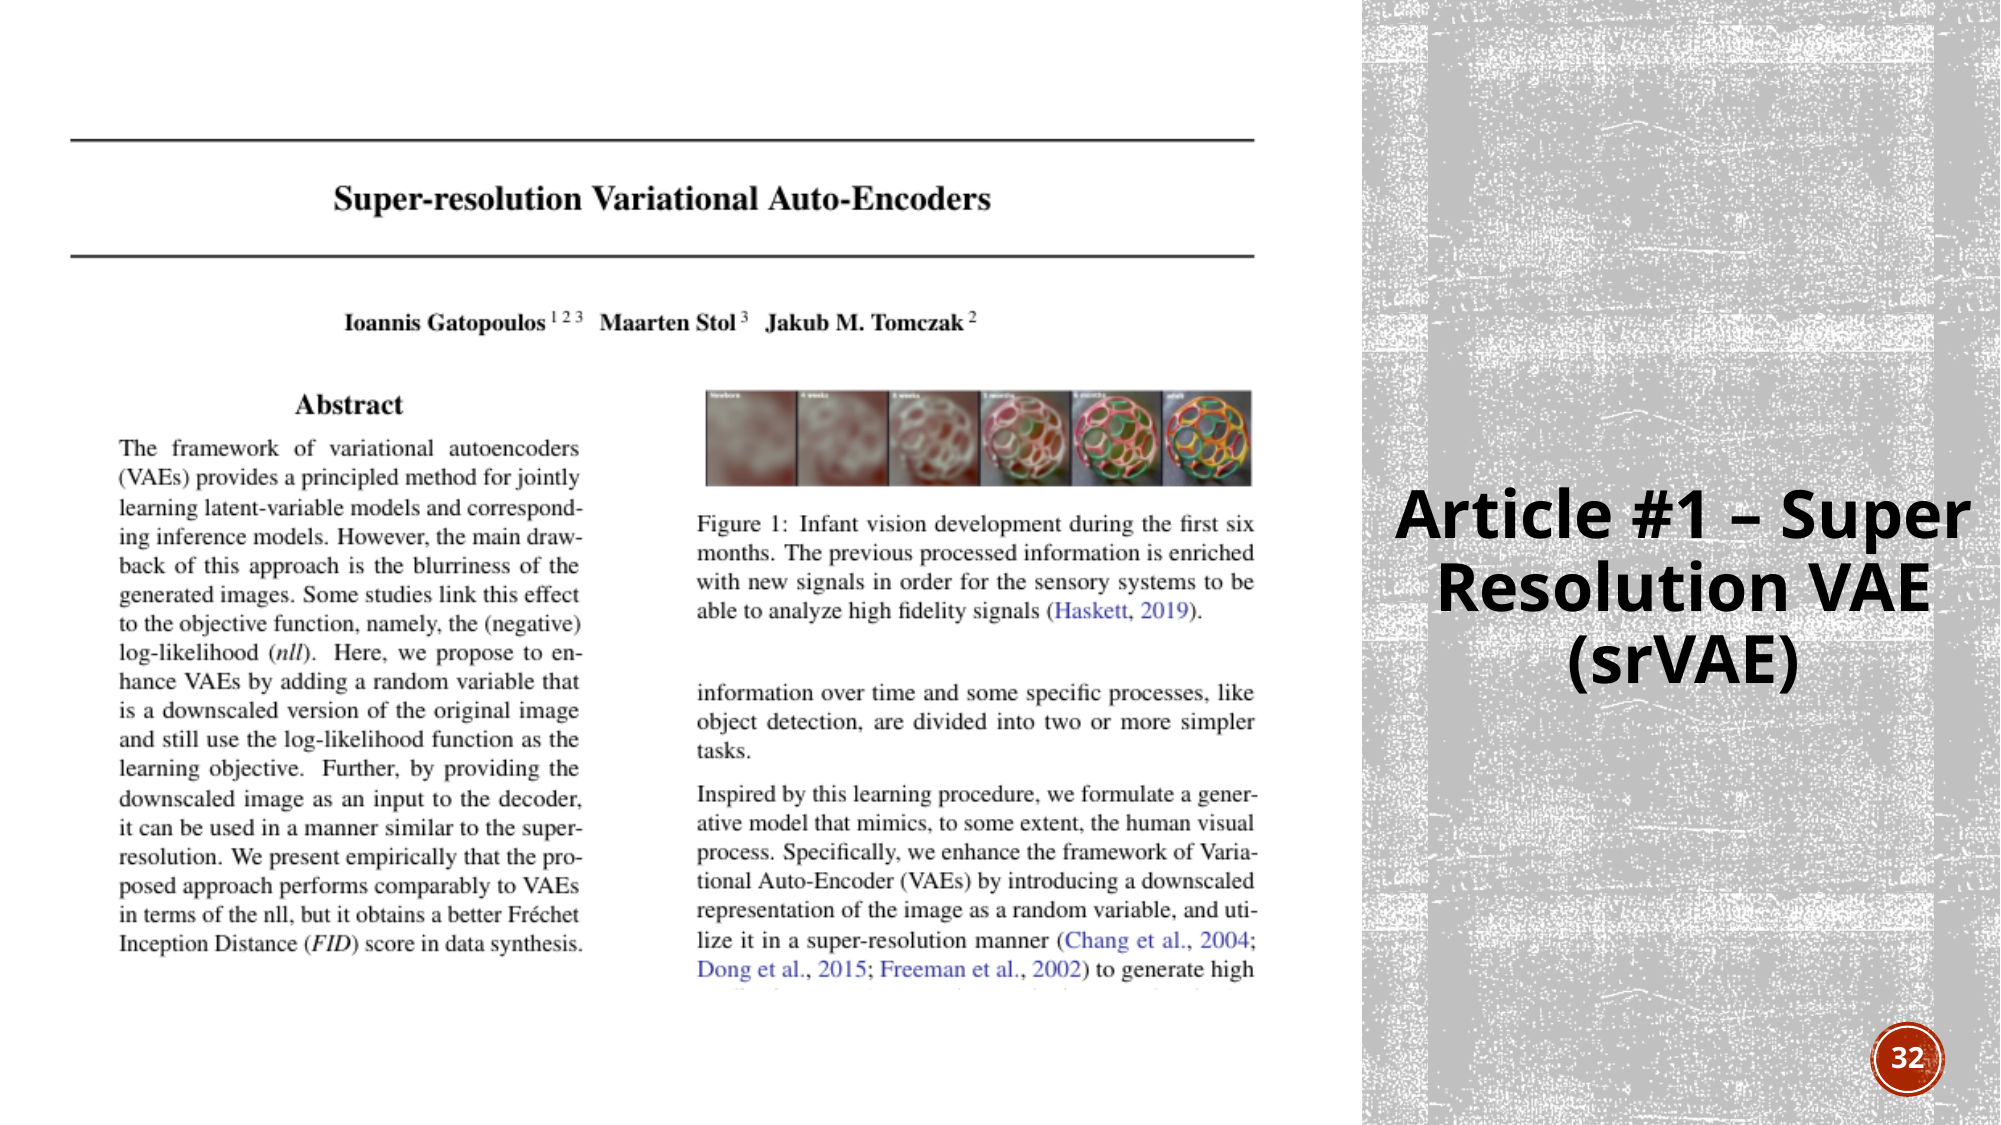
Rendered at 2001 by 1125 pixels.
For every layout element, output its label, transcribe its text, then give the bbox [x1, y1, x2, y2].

picture [1884, 1089, 1931, 1097]
title Article #1 – Super Resolution VAE (srVAE) [1368, 420, 2000, 705]
picture [45, 112, 1343, 990]
slide_number ‹#› [1855, 1028, 1961, 1089]
picture [1887, 1021, 1929, 1028]
